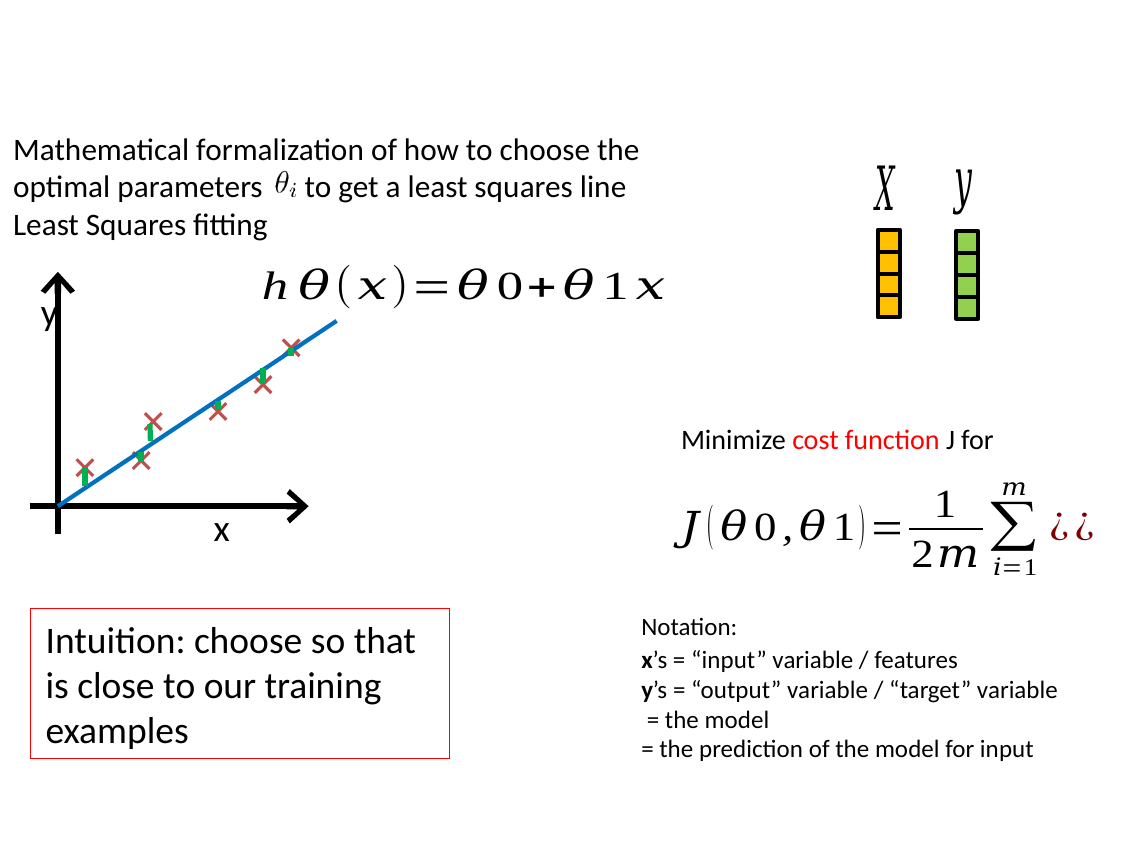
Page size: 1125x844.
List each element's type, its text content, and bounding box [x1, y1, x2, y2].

text_box [956, 231, 979, 252]
text_box [877, 273, 900, 295]
text_box [956, 296, 979, 319]
picture [274, 170, 296, 198]
text_box [956, 252, 979, 274]
text_box [956, 274, 979, 296]
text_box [57, 320, 337, 507]
text_box Mathematical formalization of how to choose the optimal parameters to get a least squares line Least Squares fitting [0, 121, 686, 249]
text_box x [198, 516, 245, 557]
text_box y [25, 280, 53, 341]
text_box y [62, 280, 73, 319]
text_box [877, 295, 900, 318]
text_box [877, 251, 900, 273]
text_box [877, 229, 900, 251]
